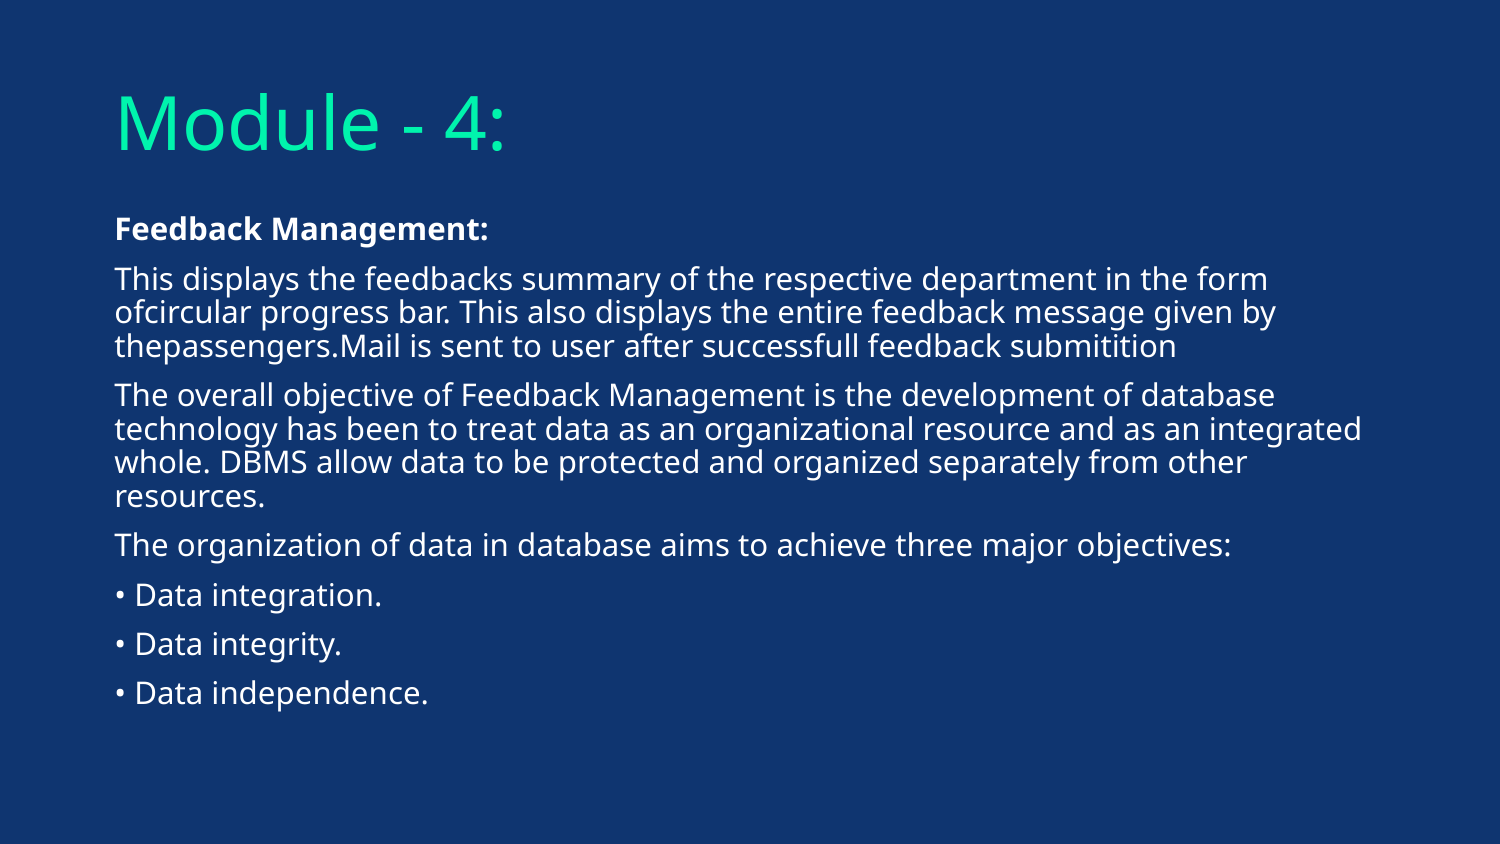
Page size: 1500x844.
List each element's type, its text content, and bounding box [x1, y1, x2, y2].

title Module - 4: [103, 44, 1397, 208]
list Feedback Management: This displays the feedbacks summary of the respective department in the form ofcircular progress bar. This also displays the entire feedback message given by thepassengers.Mail is sent to user after successfull feedback submitition The overall objective of Feedback Management is the development of database technology has been to treat data as an organizational resource and as an integrated whole. DBMS allow data to be protected and organized separately from other resources. The organization of data in database aims to achieve three major objectives: • Data integration. • Data integrity. • Data independence. [103, 208, 1397, 744]
